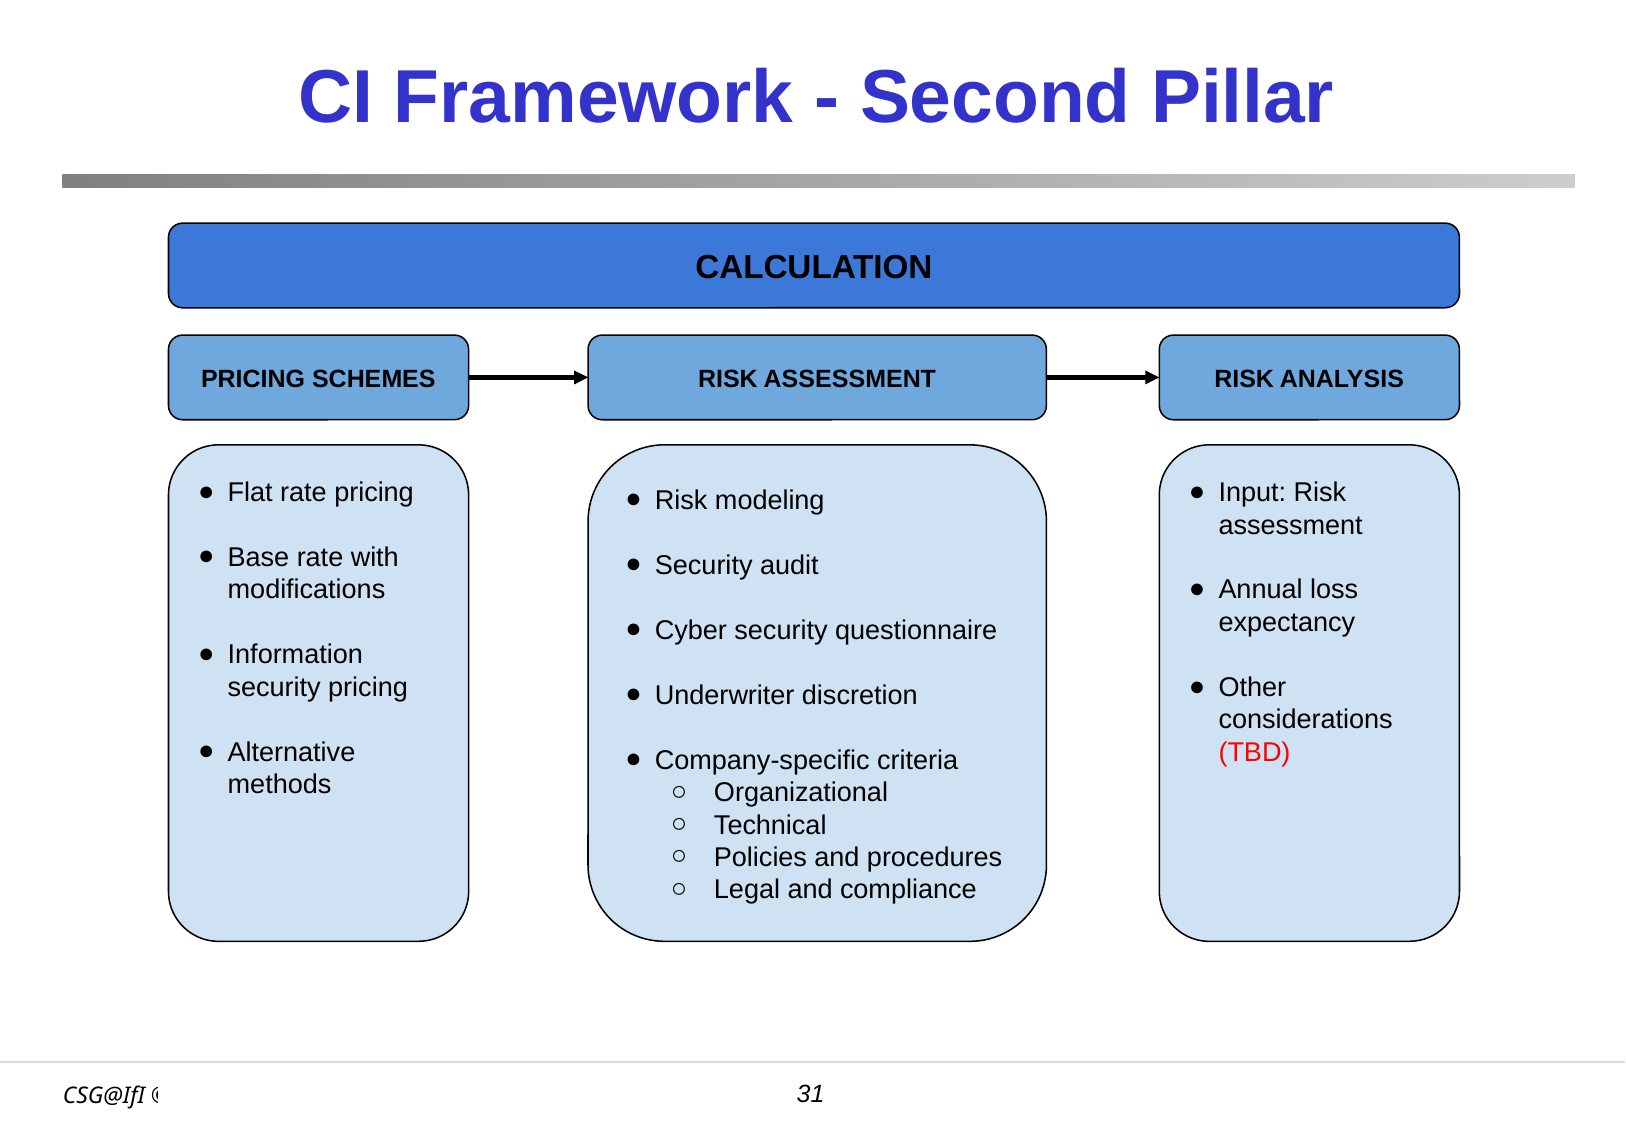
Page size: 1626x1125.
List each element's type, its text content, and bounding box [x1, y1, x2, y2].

text_box CALCULATION [168, 223, 1460, 308]
title CI Framework - Second Pillar [61, 35, 1573, 149]
text_box Flat rate pricing Base rate with modifications Information security pricing Alternative methods [168, 444, 469, 942]
text_box Risk modeling Security audit Cyber security questionnaire Underwriter discretion Company-specific criteria Organizational Technical Policies and procedures Legal and compliance [588, 444, 1047, 942]
text_box RISK ANALYSIS [1159, 335, 1460, 420]
text_box PRICING SCHEMES [168, 335, 469, 420]
slide_number ‹#› [473, 1062, 840, 1123]
text_box RISK ASSESSMENT [588, 335, 1047, 420]
text_box Input: Risk assessment Annual loss expectancy Other considerations (TBD) [1159, 444, 1460, 942]
